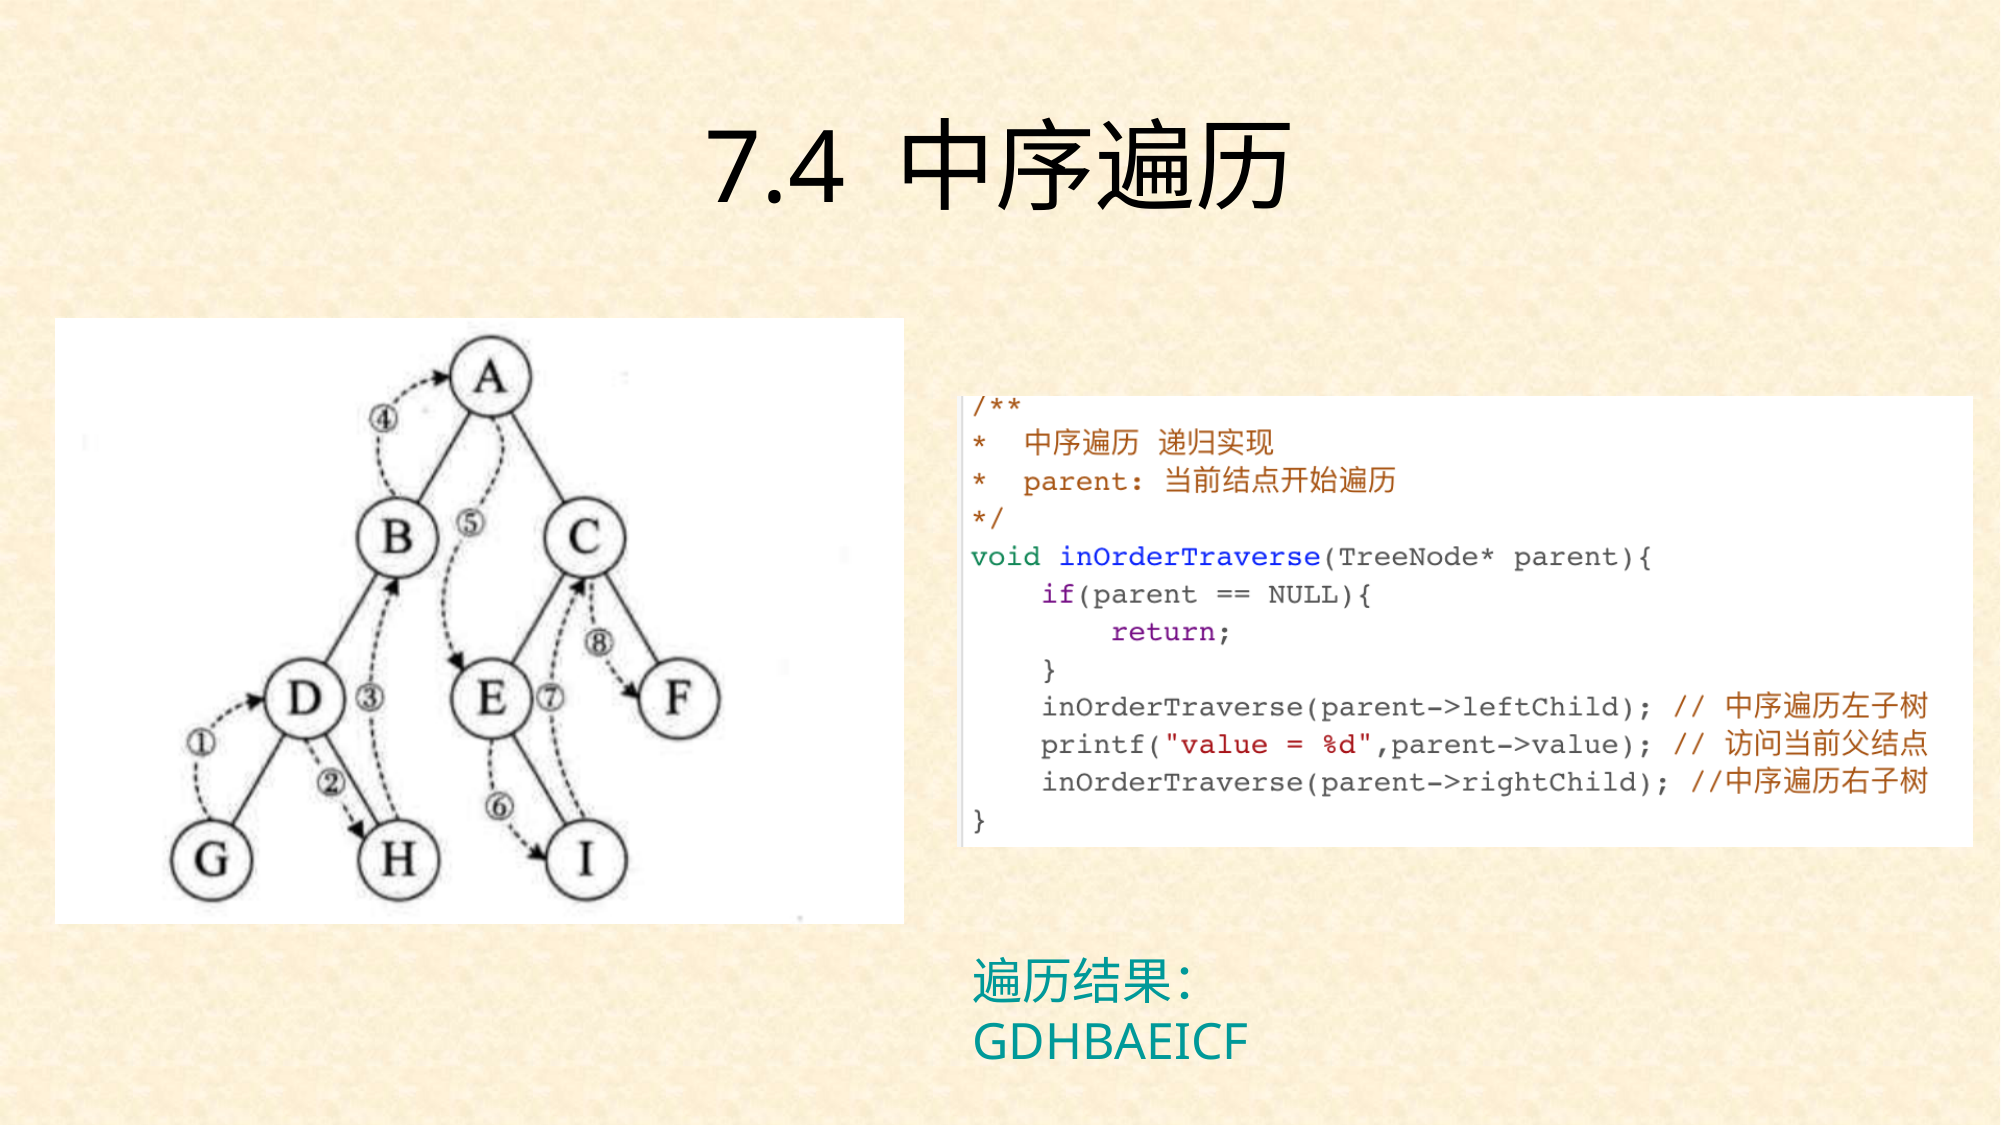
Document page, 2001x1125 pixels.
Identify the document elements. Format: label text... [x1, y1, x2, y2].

text_box 7.4 中序遍历 [241, 95, 1759, 231]
picture [0, 0, 2001, 1125]
text_box 遍历结果： GDHBAEICF [957, 942, 1459, 1077]
